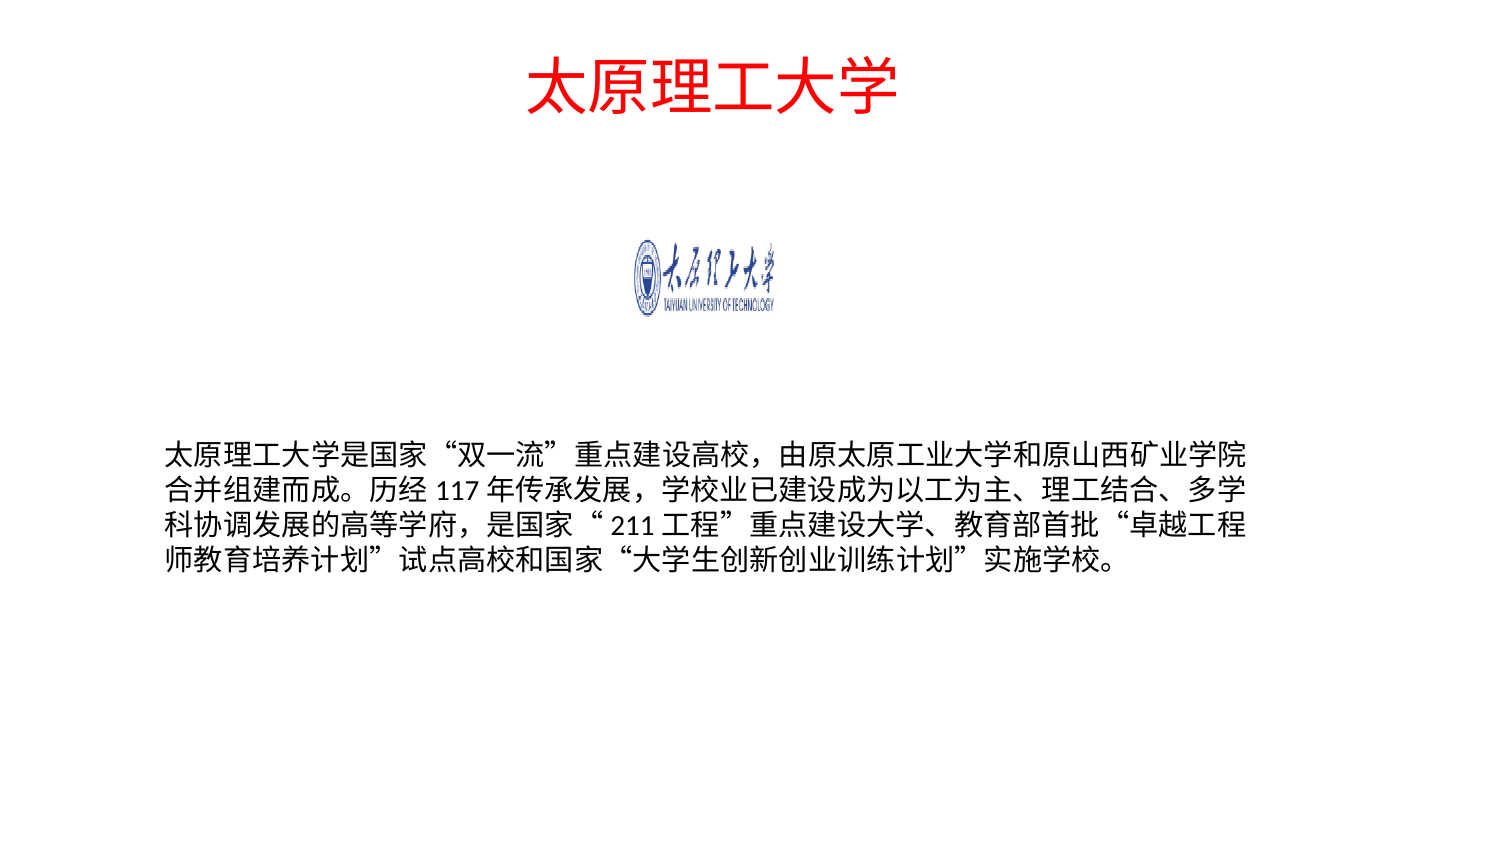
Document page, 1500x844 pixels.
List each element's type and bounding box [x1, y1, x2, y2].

picture [629, 210, 780, 361]
